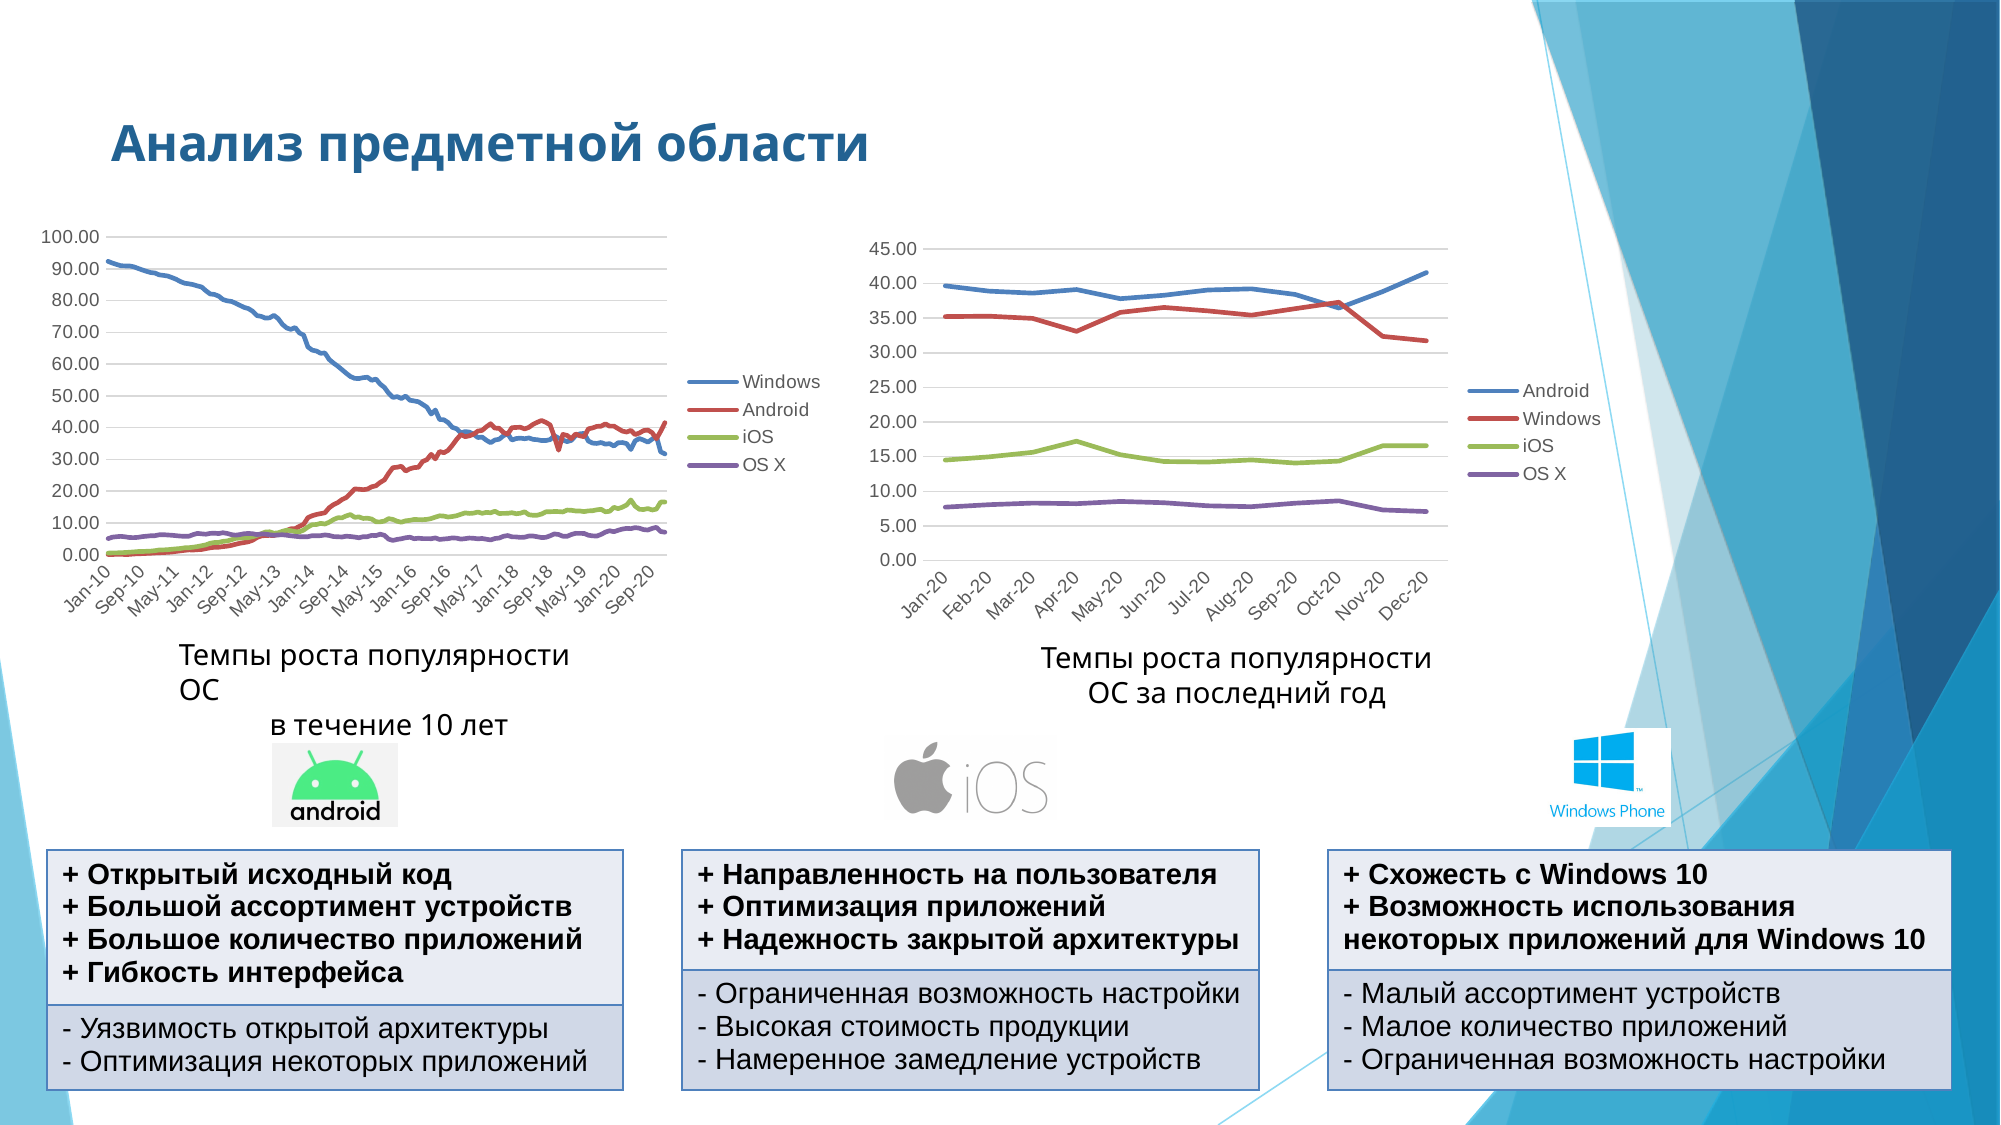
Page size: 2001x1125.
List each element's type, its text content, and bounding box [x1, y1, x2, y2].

table_cell - Ограниченная возможность настройки - Высокая стоимость продукции - Намеренное замедление устройств [683, 971, 1258, 1089]
picture [884, 735, 1057, 820]
table_cell - Уязвимость открытой архитектуры - Оптимизация некоторых приложений [48, 1006, 622, 1089]
table_header + Открытый исходный код + Большой ассортимент устройств + Большое количество приложений + Гибкость интерфейса [48, 851, 622, 1004]
chart [853, 229, 1620, 636]
table_header + Направленность на пользователя + Оптимизация приложений + Надежность закрытой архитектуры [683, 851, 1258, 969]
title Анализ предметной области [111, 107, 1522, 185]
picture [1543, 727, 1671, 827]
text_box Темпы роста популярности ОС за последний год [1009, 644, 1465, 717]
picture [272, 742, 398, 827]
chart [24, 217, 840, 630]
table_header + Схожесть с Windows 10 + Возможность использования некоторых приложений для Windows 10 [1329, 851, 1951, 969]
table_cell - Малый ассортимент устройств - Малое количество приложений - Ограниченная возможность настройки [1329, 971, 1951, 1089]
text_box Темпы роста популярности ОС в течение 10 лет [163, 638, 615, 749]
